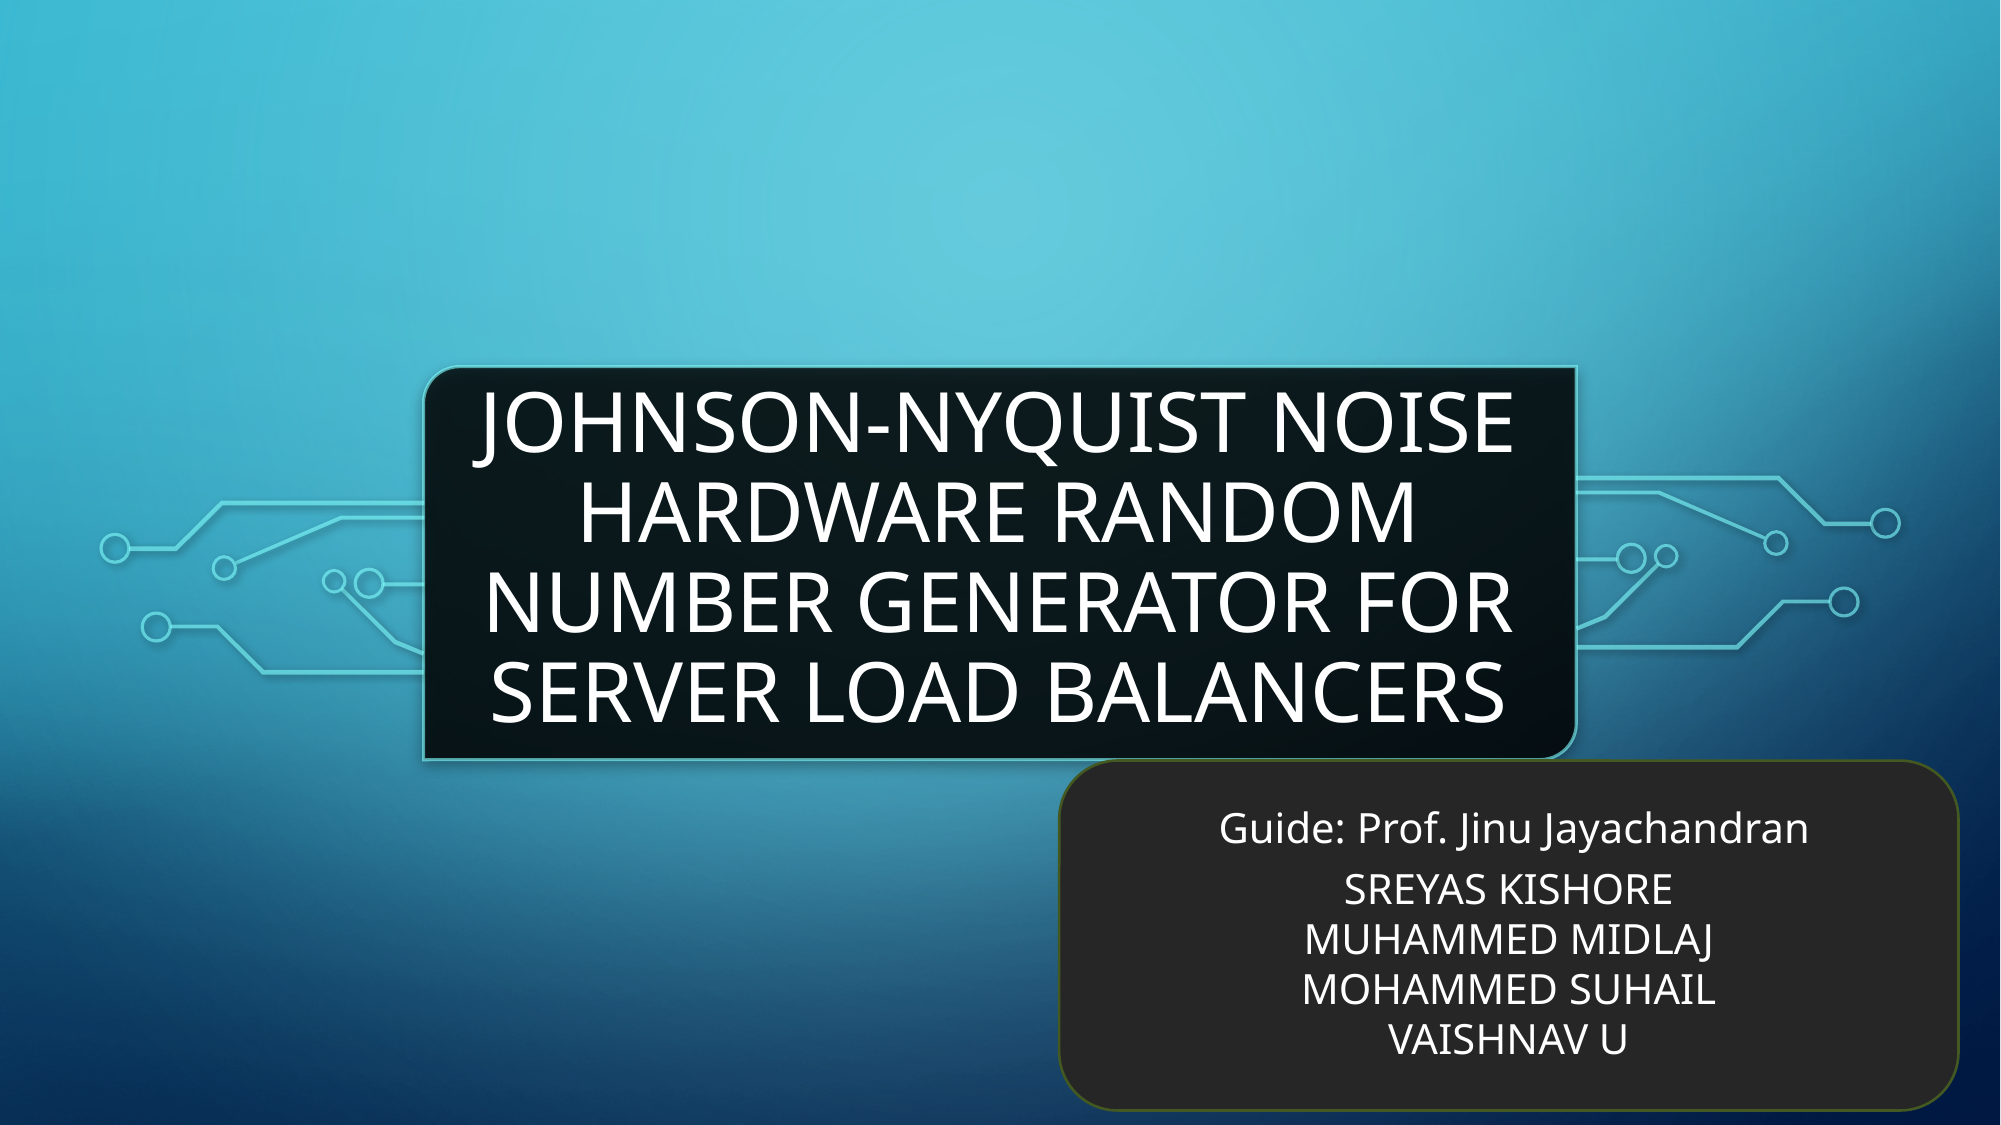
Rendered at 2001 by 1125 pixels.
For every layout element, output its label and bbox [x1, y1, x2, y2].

text_box [99, 366, 1902, 760]
text_box [0, 0, 2000, 1125]
